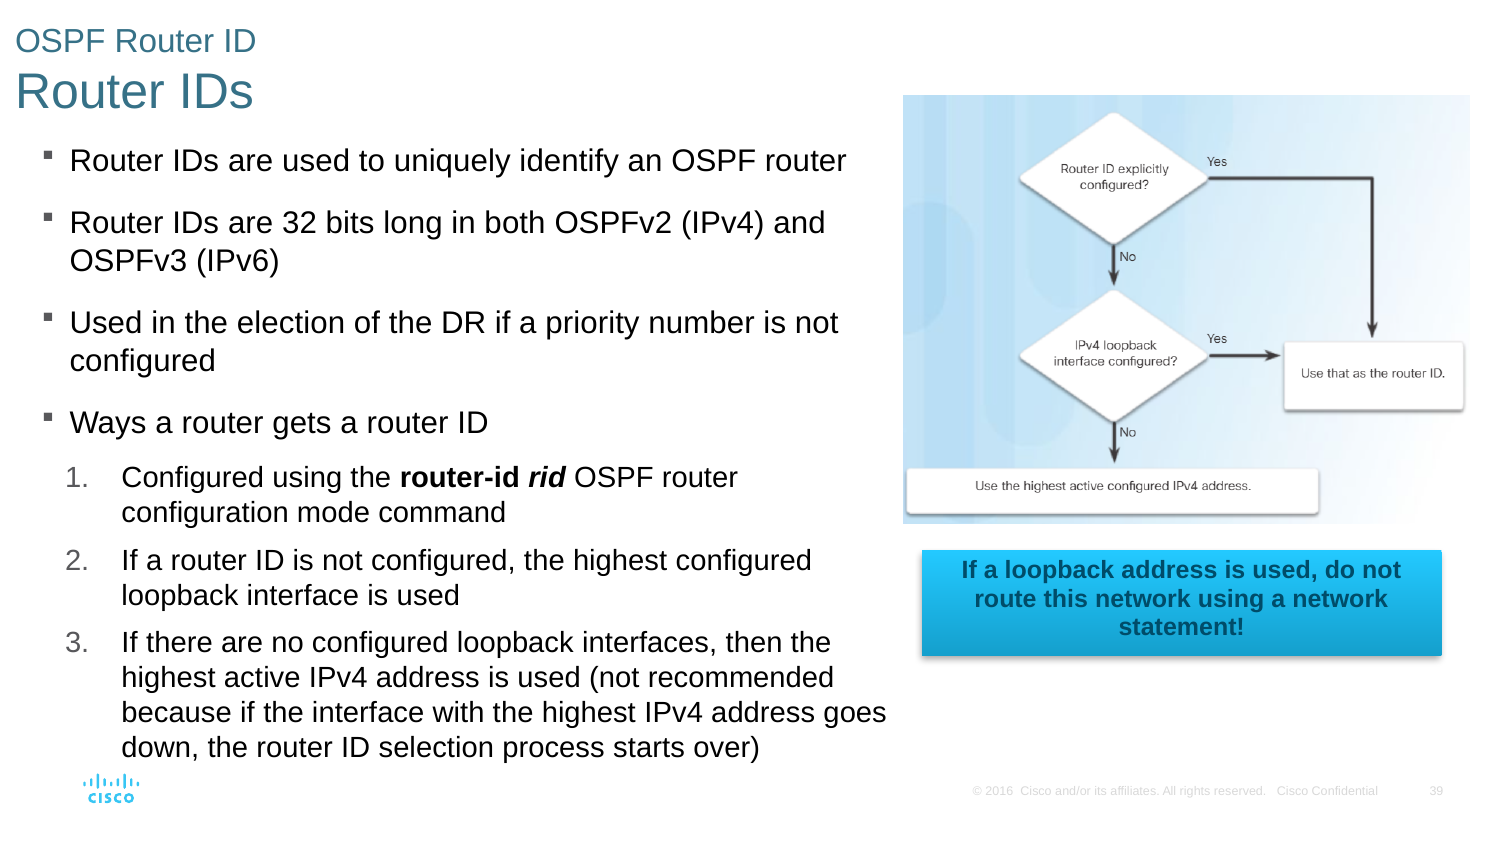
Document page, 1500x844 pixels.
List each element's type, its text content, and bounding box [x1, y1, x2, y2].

picture [902, 95, 1470, 524]
title OSPF Router ID Router IDs [0, 6, 1500, 131]
list Router IDs are used to uniquely identify an OSPF router Router IDs are 32 bits long in both OSPFv2 (IPv4) and OSPFv3 (IPv6) Used in the election of the DR if a priority number is not configured Ways a router gets a router ID Configured using the router-id rid OSPF router configuration mode command If a router ID is not configured, the highest configured loopback interface is used If there are no configured loopback interfaces, then the highest active IPv4 address is used (not recommended because if the interface with the highest IPv4 address goes down, the router ID selection process starts over) [26, 132, 927, 819]
text_box If a loopback address is used, do not route this network using a network statement! [922, 550, 1442, 656]
